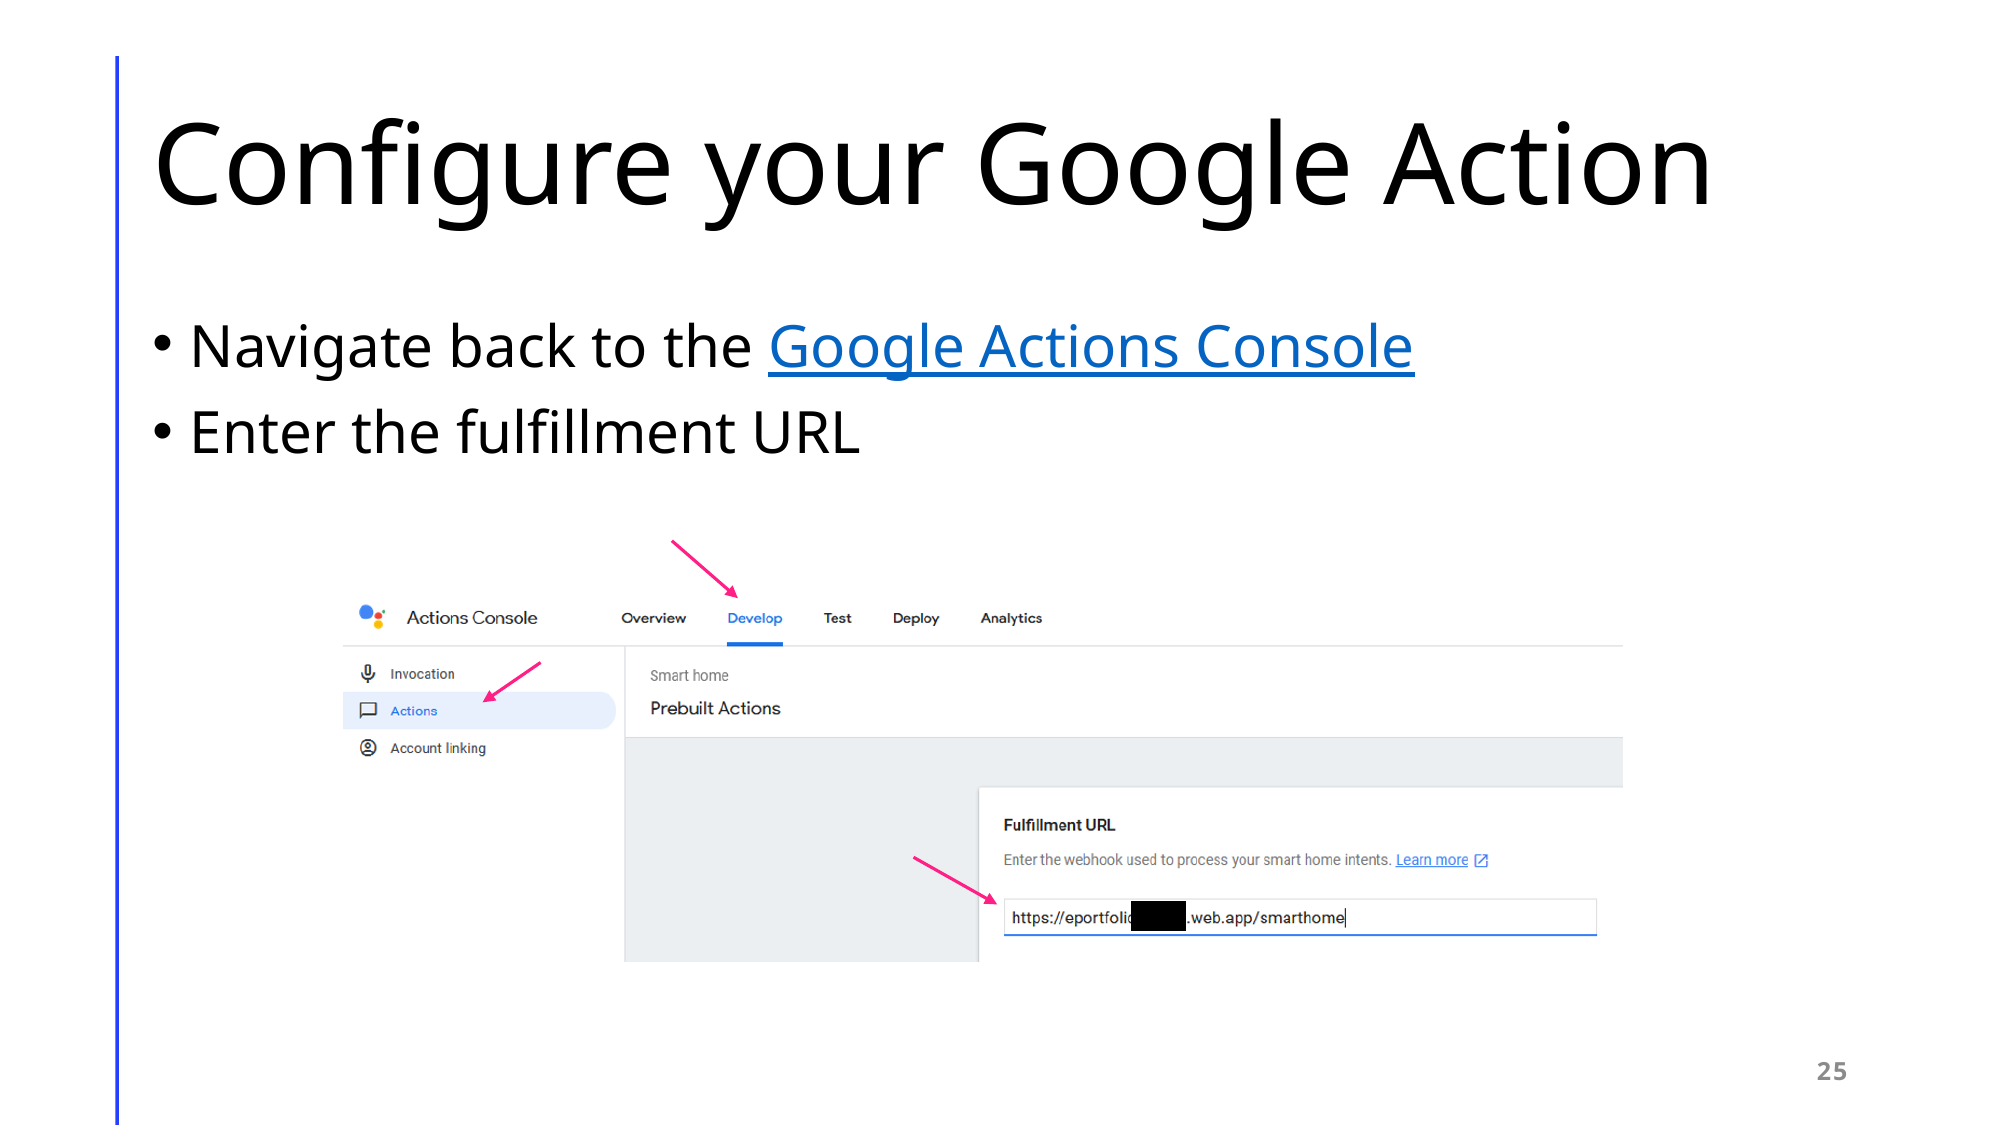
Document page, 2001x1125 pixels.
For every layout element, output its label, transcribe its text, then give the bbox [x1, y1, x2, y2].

title Configure your Google Action [137, 59, 1863, 278]
list Navigate back to the Google Actions Console Enter the fulfillment URL [137, 303, 1863, 1017]
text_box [671, 540, 738, 599]
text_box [913, 857, 998, 905]
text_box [482, 662, 541, 703]
slide_number 25 [1412, 1042, 1863, 1103]
picture [339, 595, 1625, 967]
